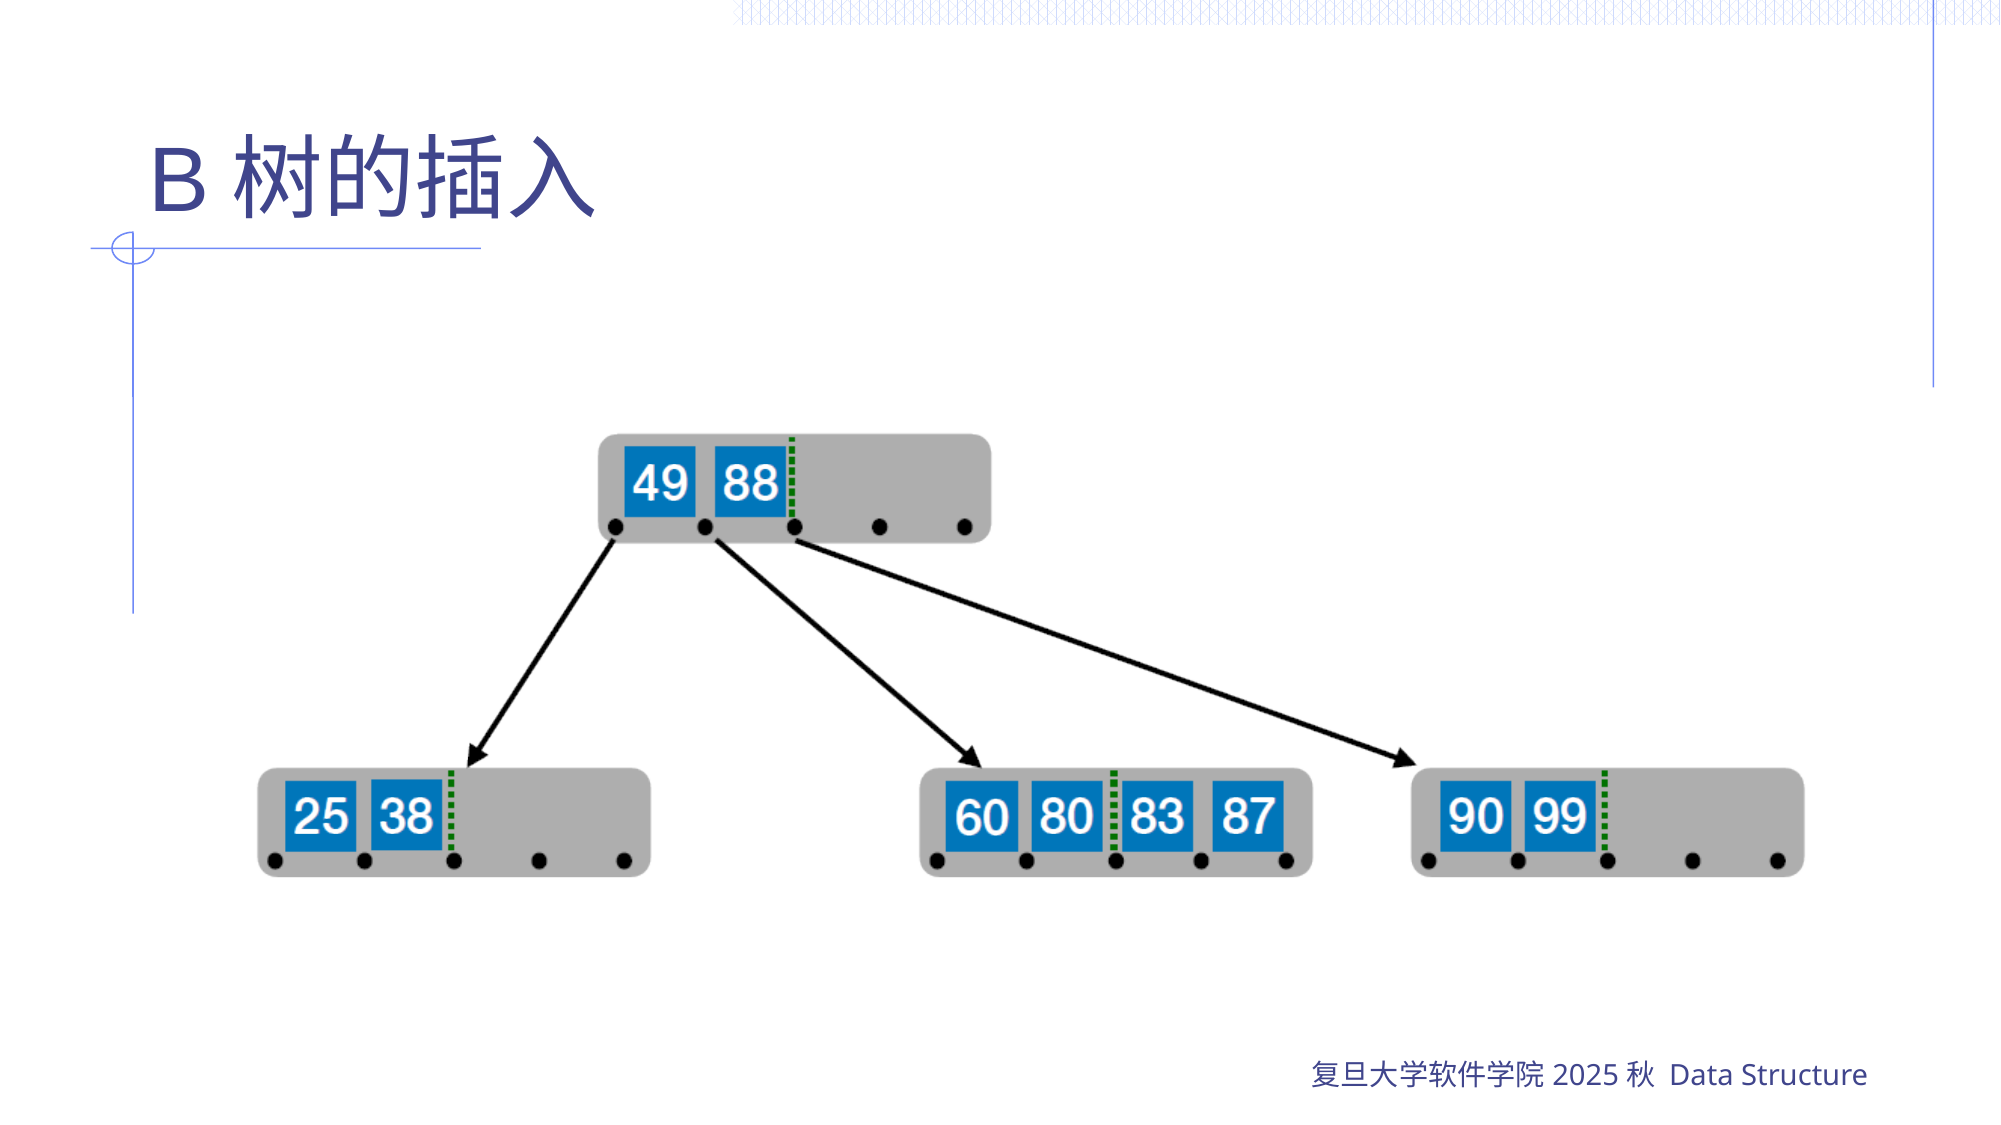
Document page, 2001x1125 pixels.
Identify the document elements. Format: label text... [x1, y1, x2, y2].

title B树的插入 [133, 50, 1834, 238]
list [183, 358, 1884, 942]
